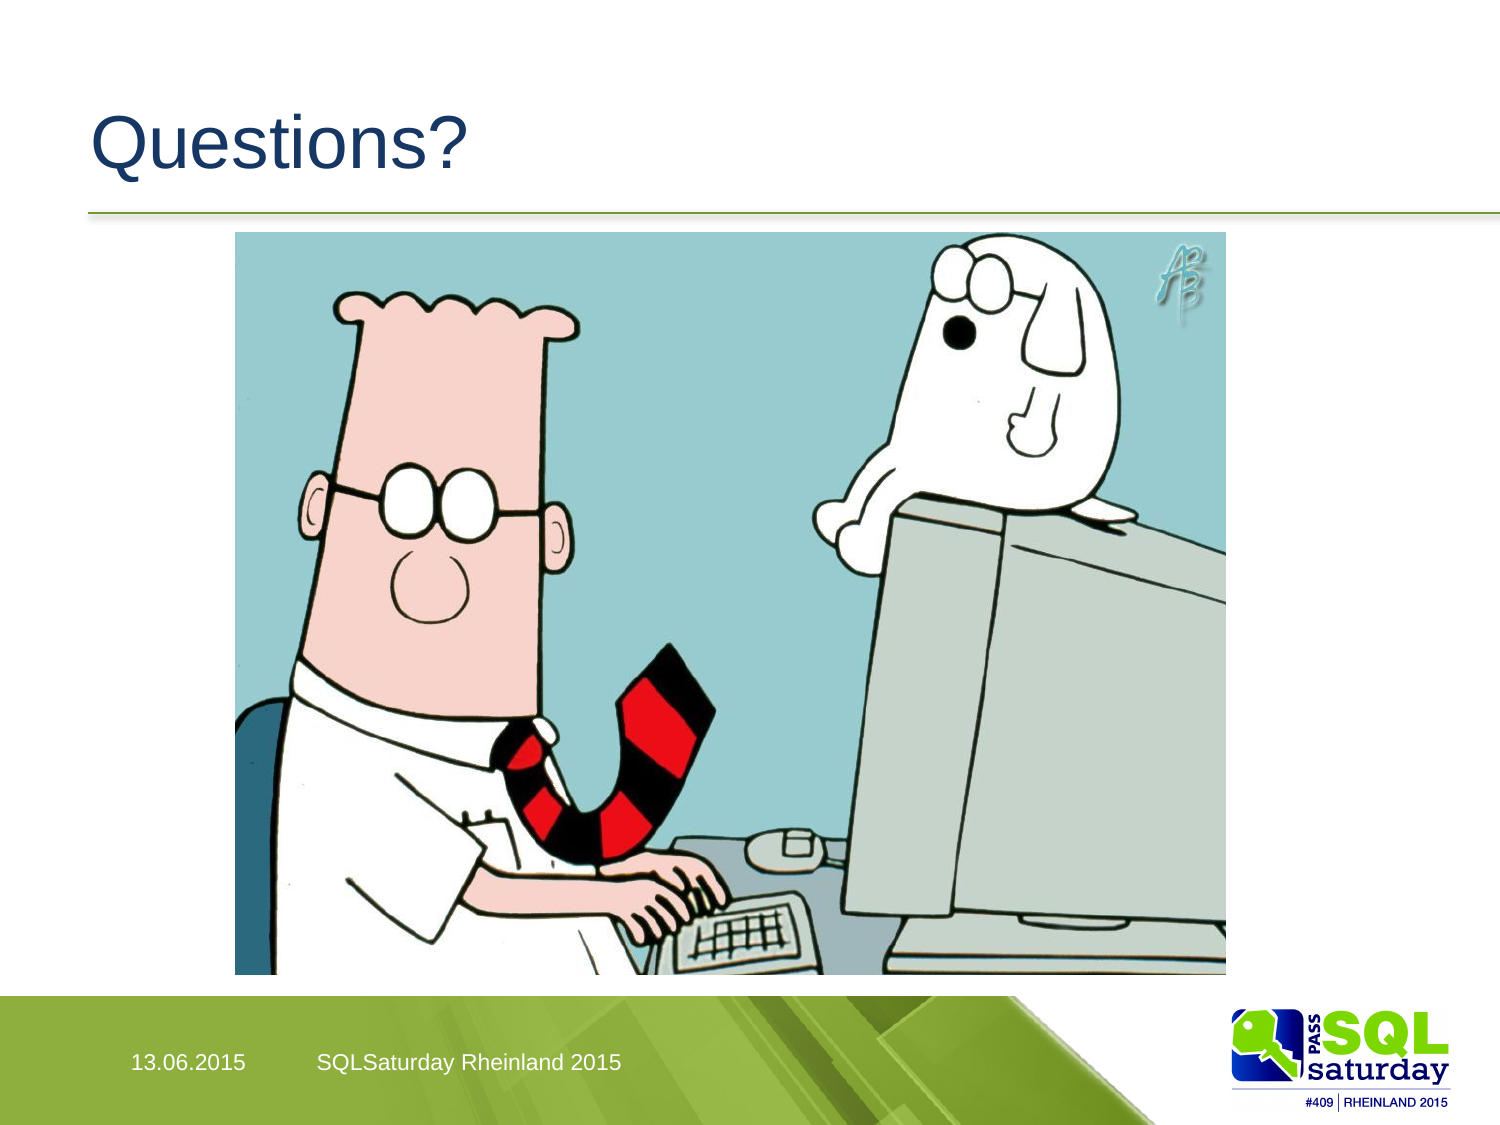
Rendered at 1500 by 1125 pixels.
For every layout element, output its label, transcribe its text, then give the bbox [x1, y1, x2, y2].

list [235, 232, 1227, 976]
footer SQLSaturday Rheinland 2015 [301, 1031, 751, 1092]
title Questions? [75, 45, 1425, 233]
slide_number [115, 1031, 283, 1092]
picture [0, 996, 1483, 1125]
